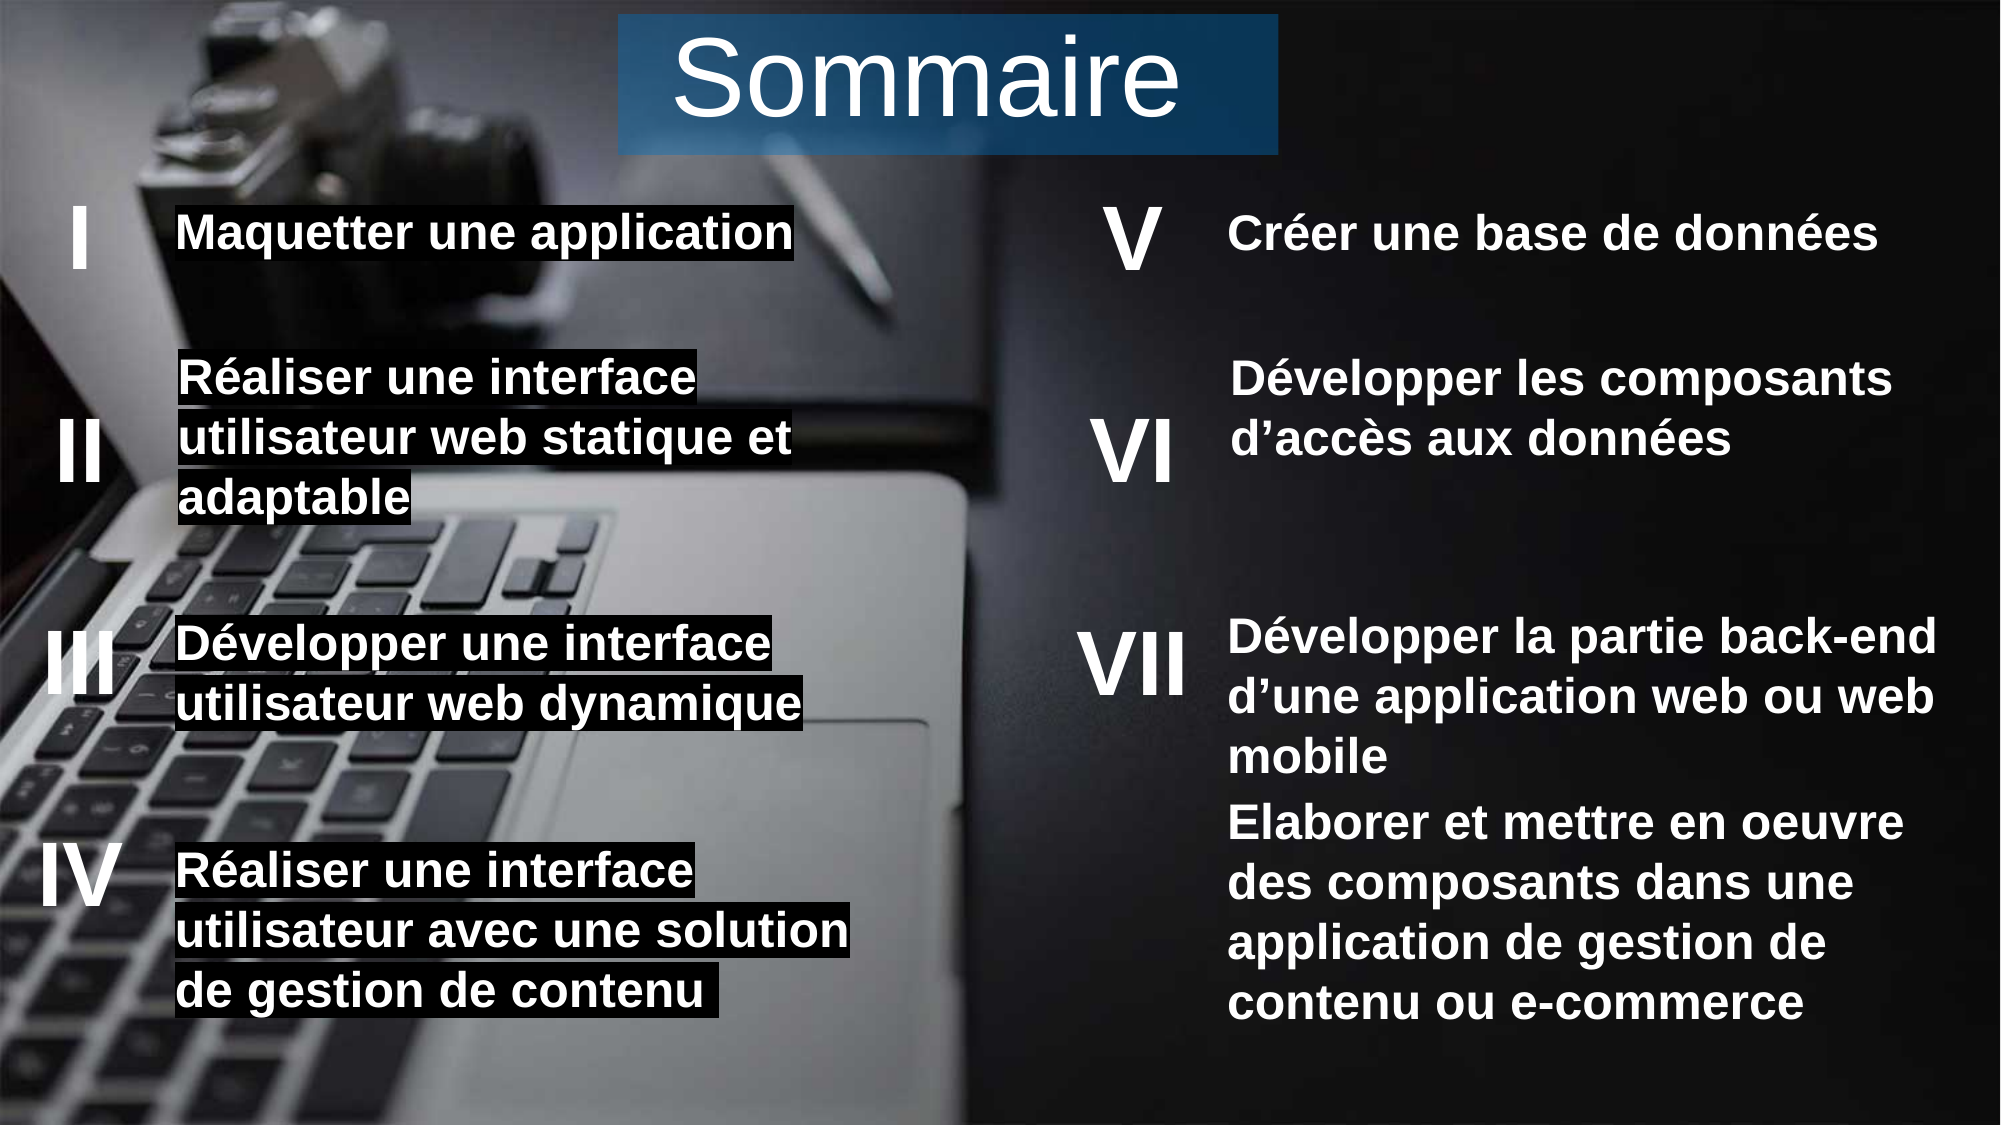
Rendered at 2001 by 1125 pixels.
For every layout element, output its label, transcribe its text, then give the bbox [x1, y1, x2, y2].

text_box Réaliser une interface utilisateur web statique et adaptable [159, 337, 925, 532]
text_box Développer les composants d’accès aux données [1212, 337, 1977, 473]
text_box Développer une interface utilisateur web dynamique [157, 602, 922, 738]
text_box II [0, 382, 161, 508]
picture [0, 0, 2001, 1125]
text_box I [0, 170, 161, 296]
text_box VII [1052, 596, 1214, 721]
text_box V [1052, 171, 1214, 296]
text_box Réaliser une interface utilisateur avec une solution de gestion de contenu [157, 830, 922, 1025]
text_box III [0, 595, 161, 721]
text_box IV [0, 807, 161, 933]
text_box VI [1052, 383, 1214, 509]
text_box [617, 13, 1279, 156]
text_box Créer une base de données [1214, 193, 1989, 269]
text_box Développer la partie back-end d’une application web ou web mobile [1209, 596, 1975, 782]
text_box Elaborer et mettre en oeuvre des composants dans une application de gestion de contenu ou e-commerce [1209, 782, 1975, 1038]
text_box Maquetter une application [161, 192, 922, 268]
text_box Sommaire [651, 0, 1198, 147]
